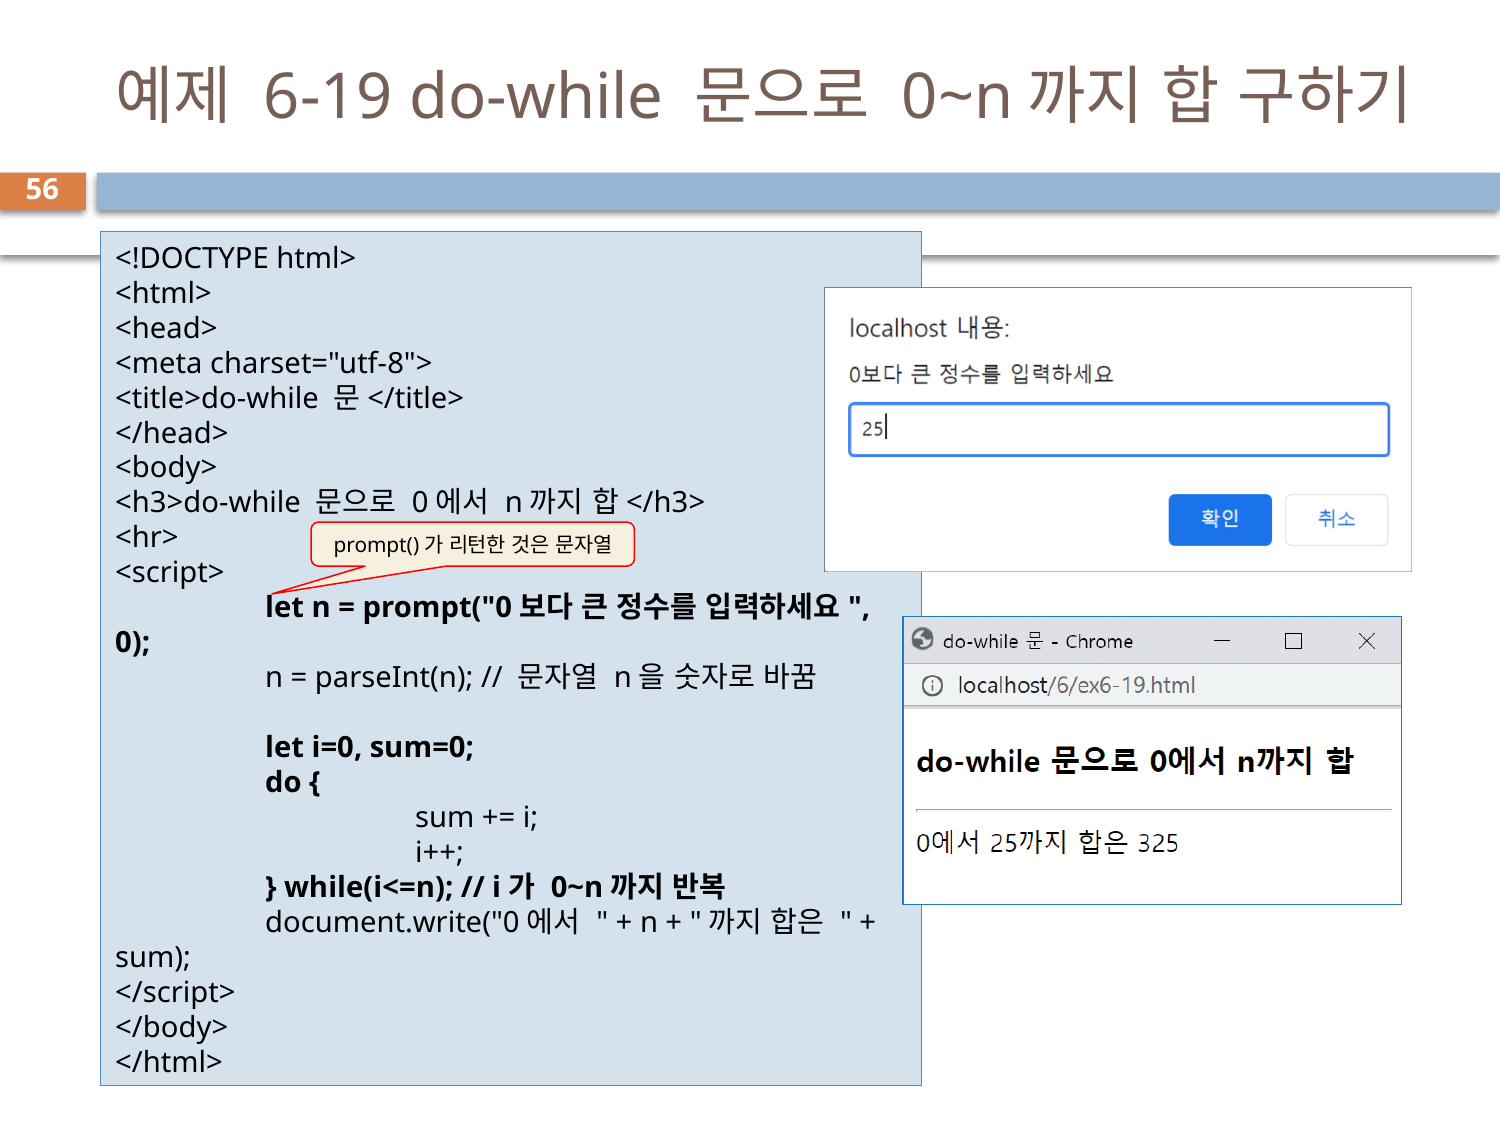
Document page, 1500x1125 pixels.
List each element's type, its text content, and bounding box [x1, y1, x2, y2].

text_box prompt()가 리턴한 것은 문자열 [271, 522, 635, 594]
slide_number 56 [0, 170, 87, 211]
title 예제 6-19 do-while 문으로 0~n까지 합 구하기 [100, 37, 1438, 149]
text_box <!DOCTYPE html> <html> <head> <meta charset="utf-8"> <title>do-while 문</title> </head> <body> <h3>do-while 문으로 0에서 n까지 합</h3> <hr> <script> let n = prompt("0보다 큰 정수를 입력하세요", 0); n = parseInt(n); // 문자열 n을 숫자로 바꿈 let i=0, sum=0; do { sum += i; i++; } while(i<=n); // i가 0~n까지 반복 document.write("0에서 " + n + "까지 합은 " + sum); </script> </body> </html> [100, 231, 922, 1086]
picture [823, 287, 1412, 572]
picture [903, 616, 1402, 905]
